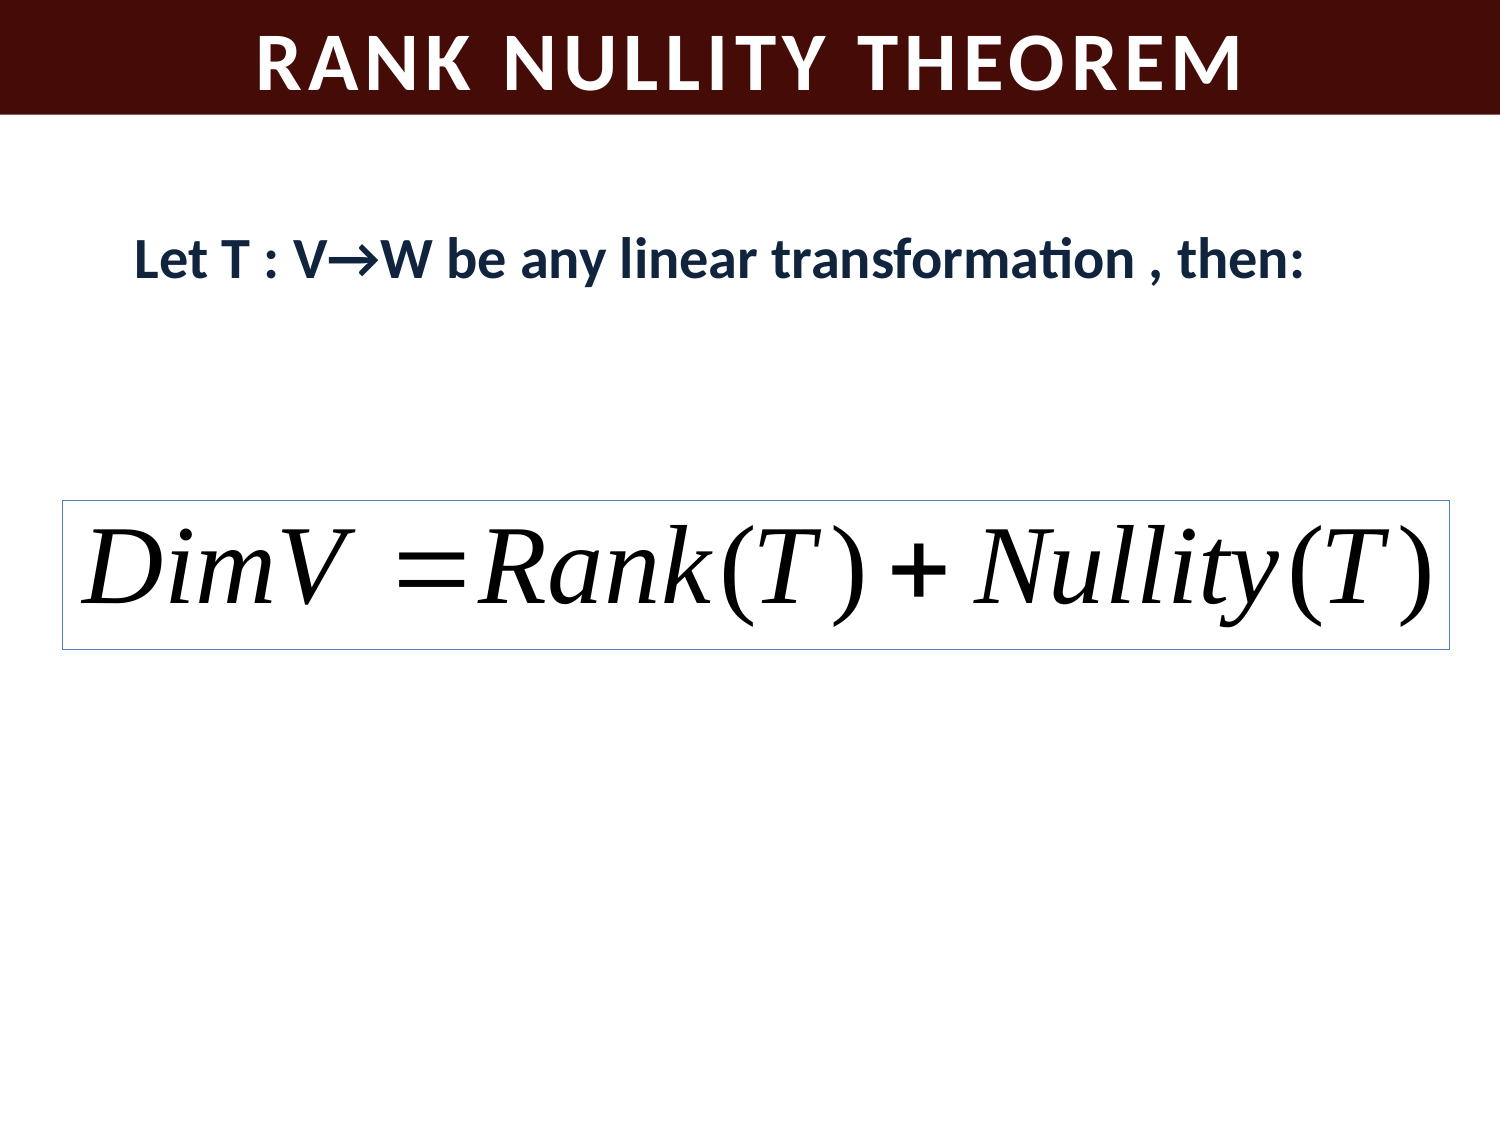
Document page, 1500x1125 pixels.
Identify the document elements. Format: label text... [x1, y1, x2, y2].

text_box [62, 499, 1451, 651]
text_box Let T : V→W be any linear transformation , then: [120, 212, 1321, 298]
text_box RANK NULLITY THEOREM [0, 0, 1500, 115]
